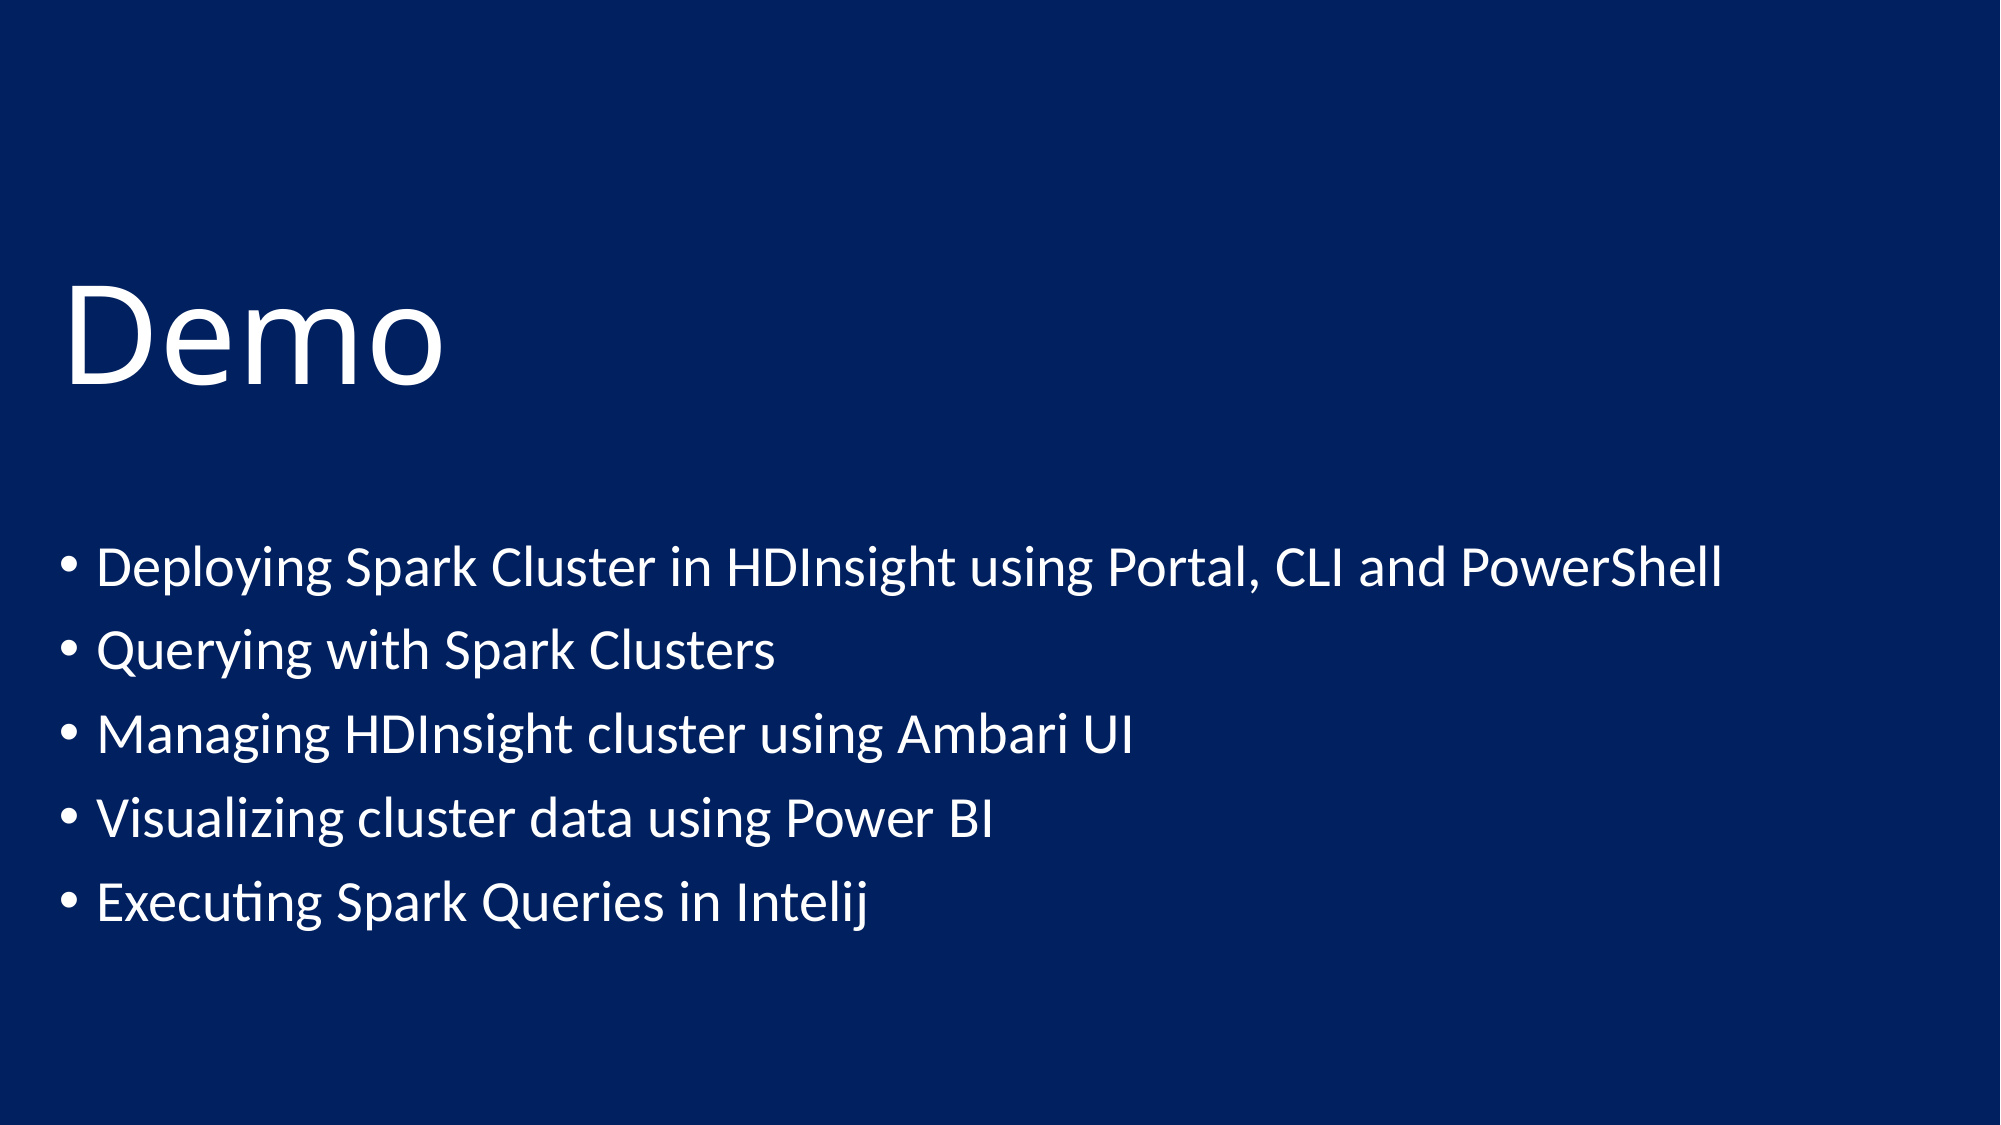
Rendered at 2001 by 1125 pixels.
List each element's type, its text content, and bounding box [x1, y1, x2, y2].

title Demo [44, 118, 1368, 528]
text_box Deploying Spark Cluster in HDInsight using Portal, CLI and PowerShell Querying with Spark Clusters Managing HDInsight cluster using Ambari UI Visualizing cluster data using Power BI Executing Spark Queries in Intelij [44, 528, 1957, 823]
